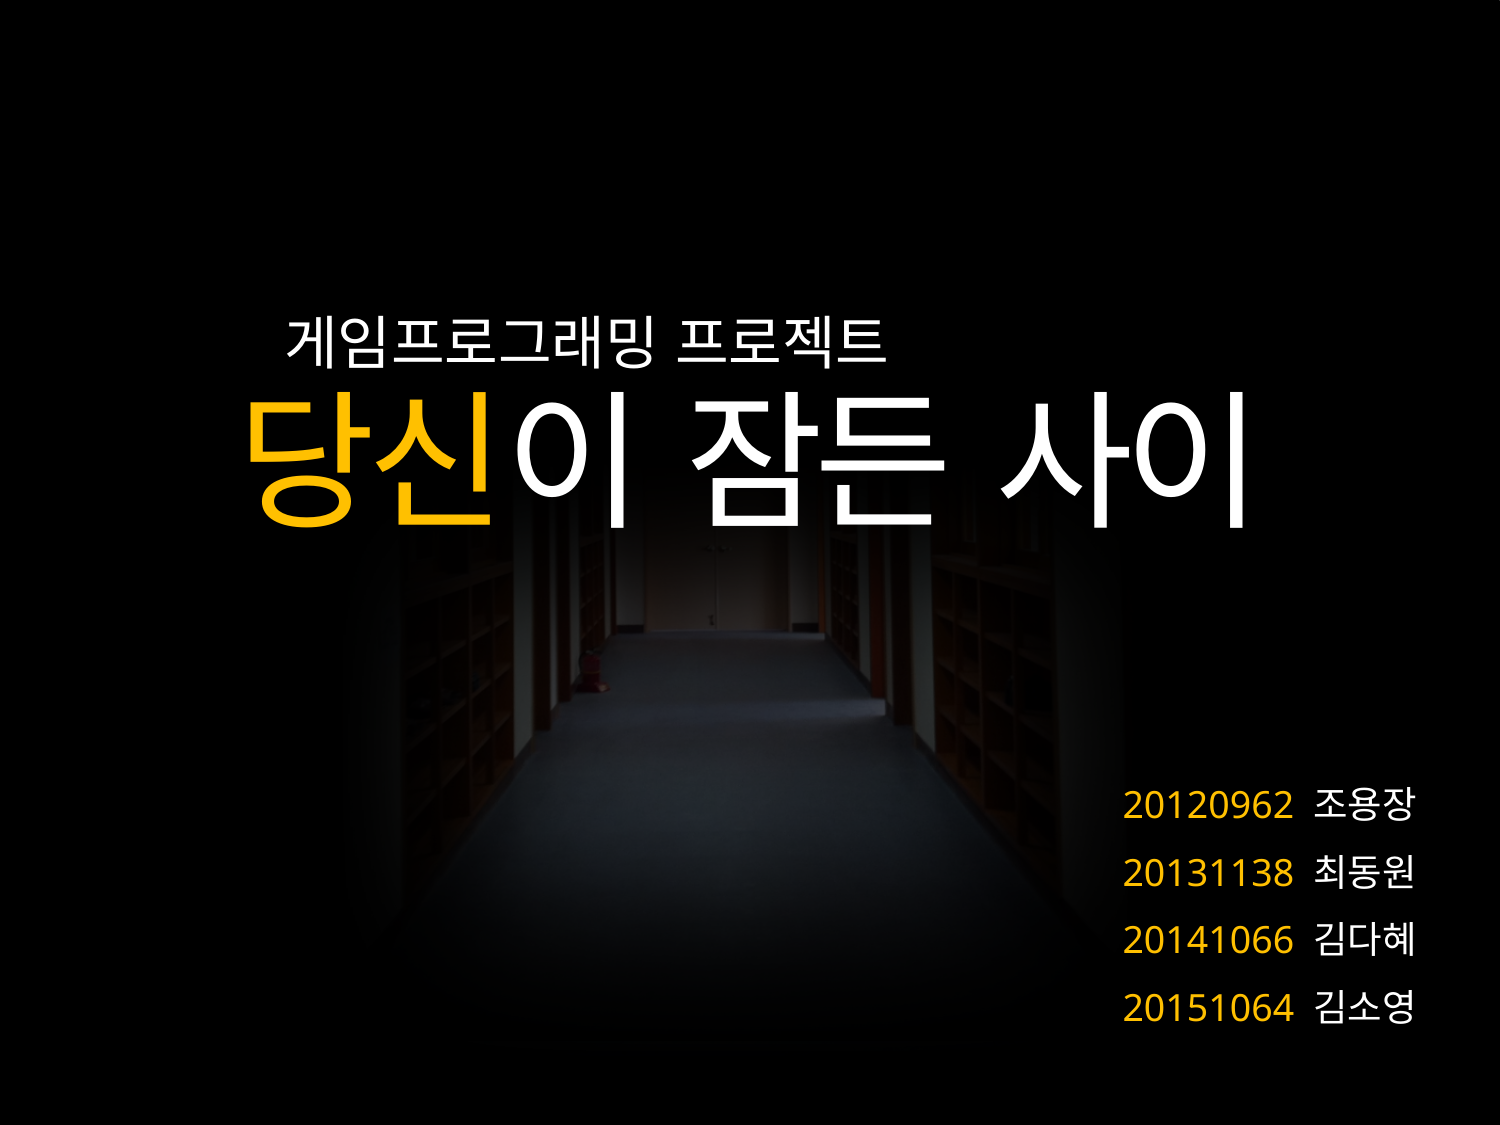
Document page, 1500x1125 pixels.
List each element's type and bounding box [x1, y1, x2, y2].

text_box [0, 0, 1498, 1125]
